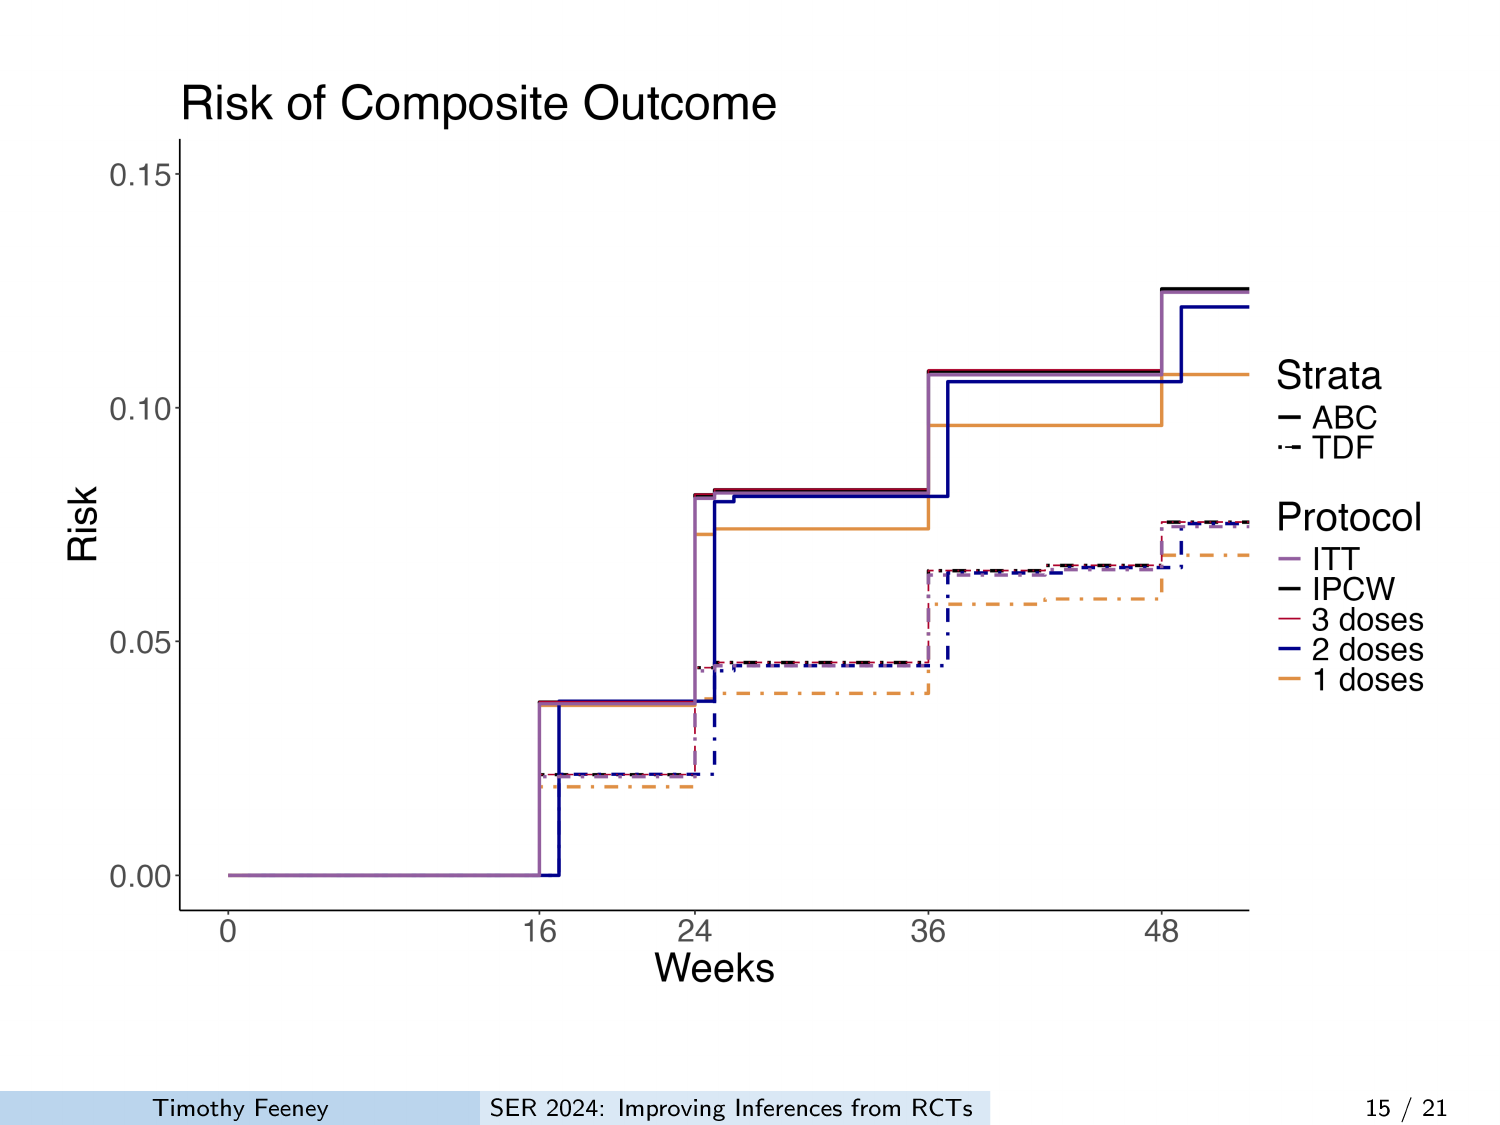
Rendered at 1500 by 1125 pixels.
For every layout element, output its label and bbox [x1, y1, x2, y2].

list [0, 0, 1500, 1125]
